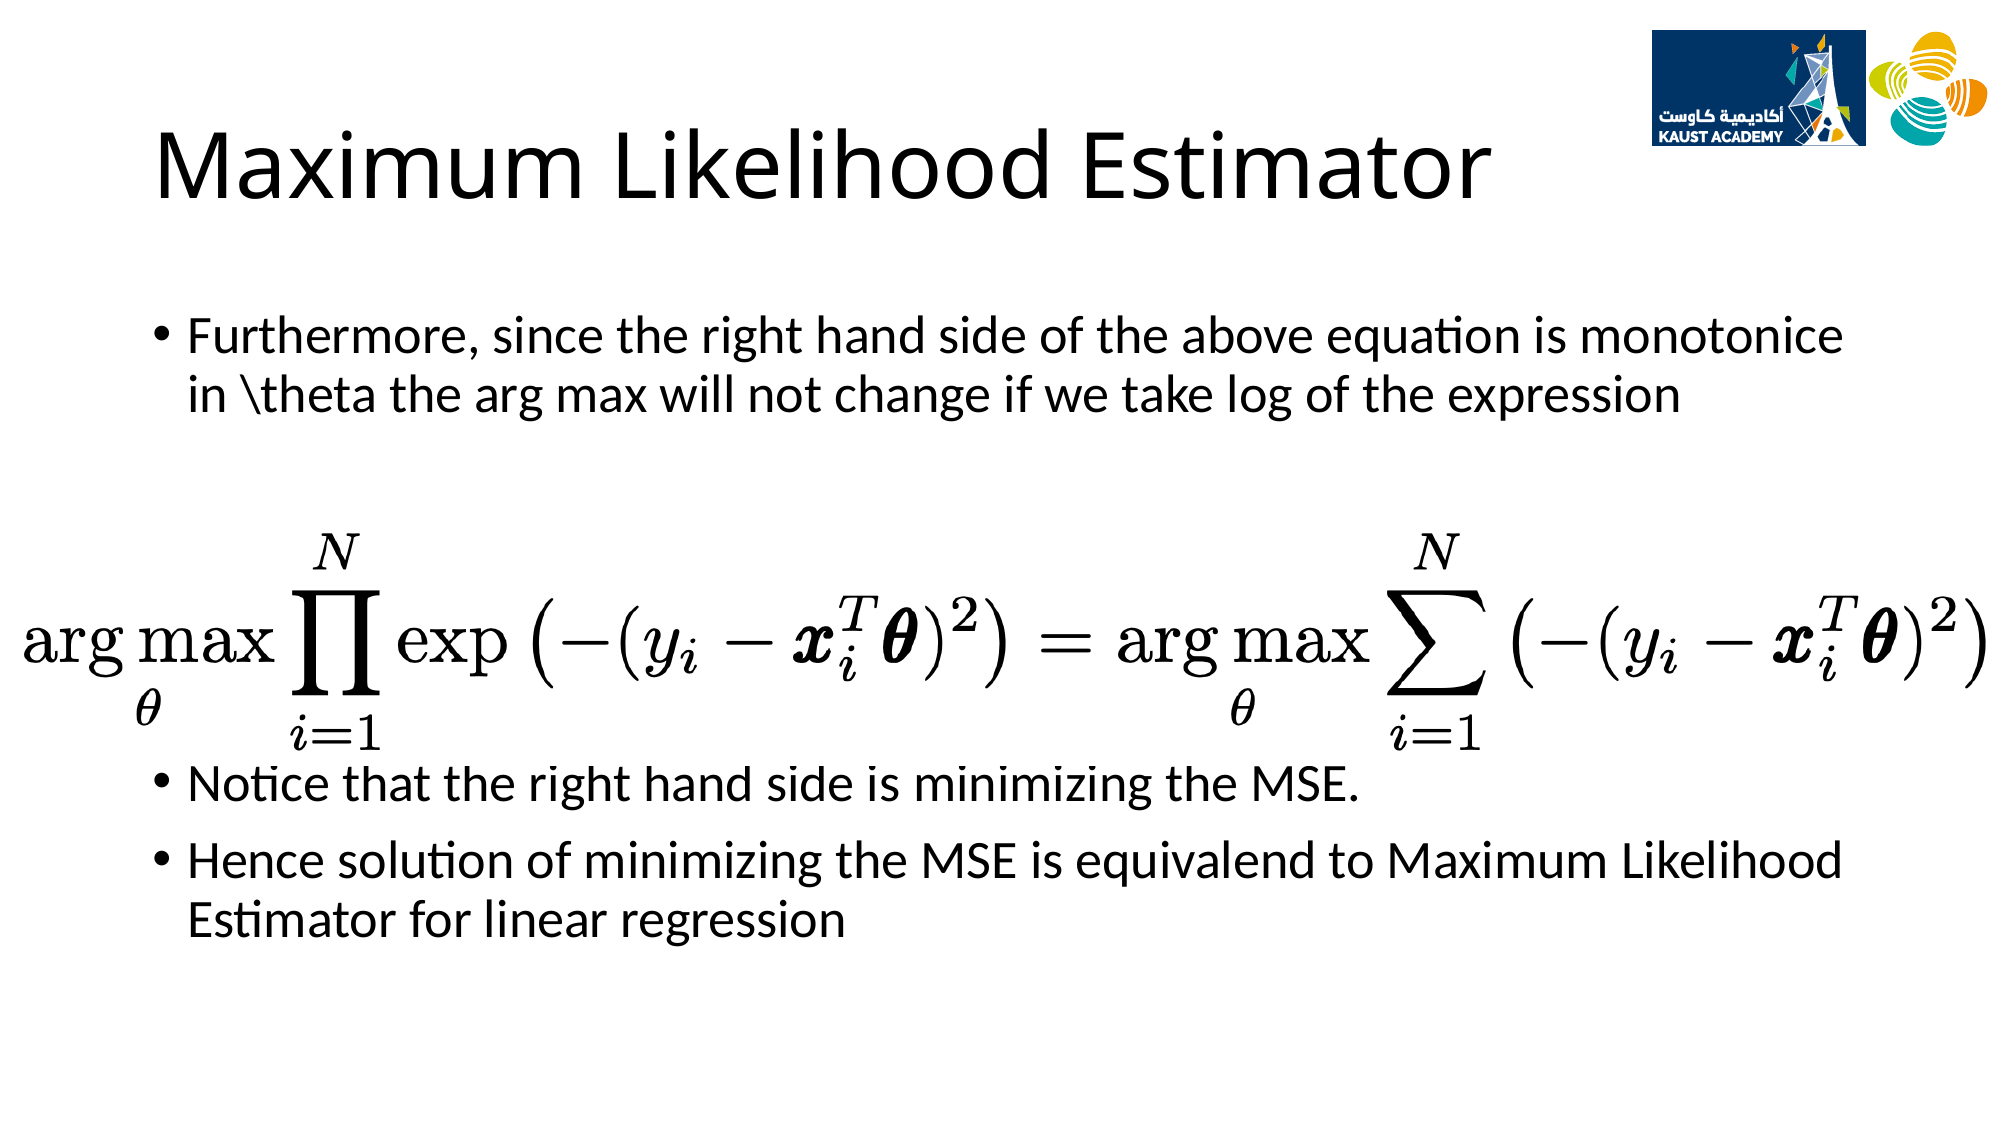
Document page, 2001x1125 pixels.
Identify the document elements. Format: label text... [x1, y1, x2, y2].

picture [1652, 30, 1993, 146]
title Maximum Likelihood Estimator [137, 59, 1863, 278]
picture [0, 528, 2000, 766]
list Furthermore, since the right hand side of the above equation is monotonice in \theta the arg max will not change if we take log of the expression Notice that the right hand side is minimizing the MSE. Hence solution of minimizing the MSE is equivalend to Maximum Likelihood Estimator for linear regression [137, 766, 1863, 1014]
list Furthermore, since the right hand side of the above equation is monotonice in \theta the arg max will not change if we take log of the expression Notice that the right hand side is minimizing the MSE. Hence solution of minimizing the MSE is equivalend to Maximum Likelihood Estimator for linear regression [137, 299, 1863, 528]
